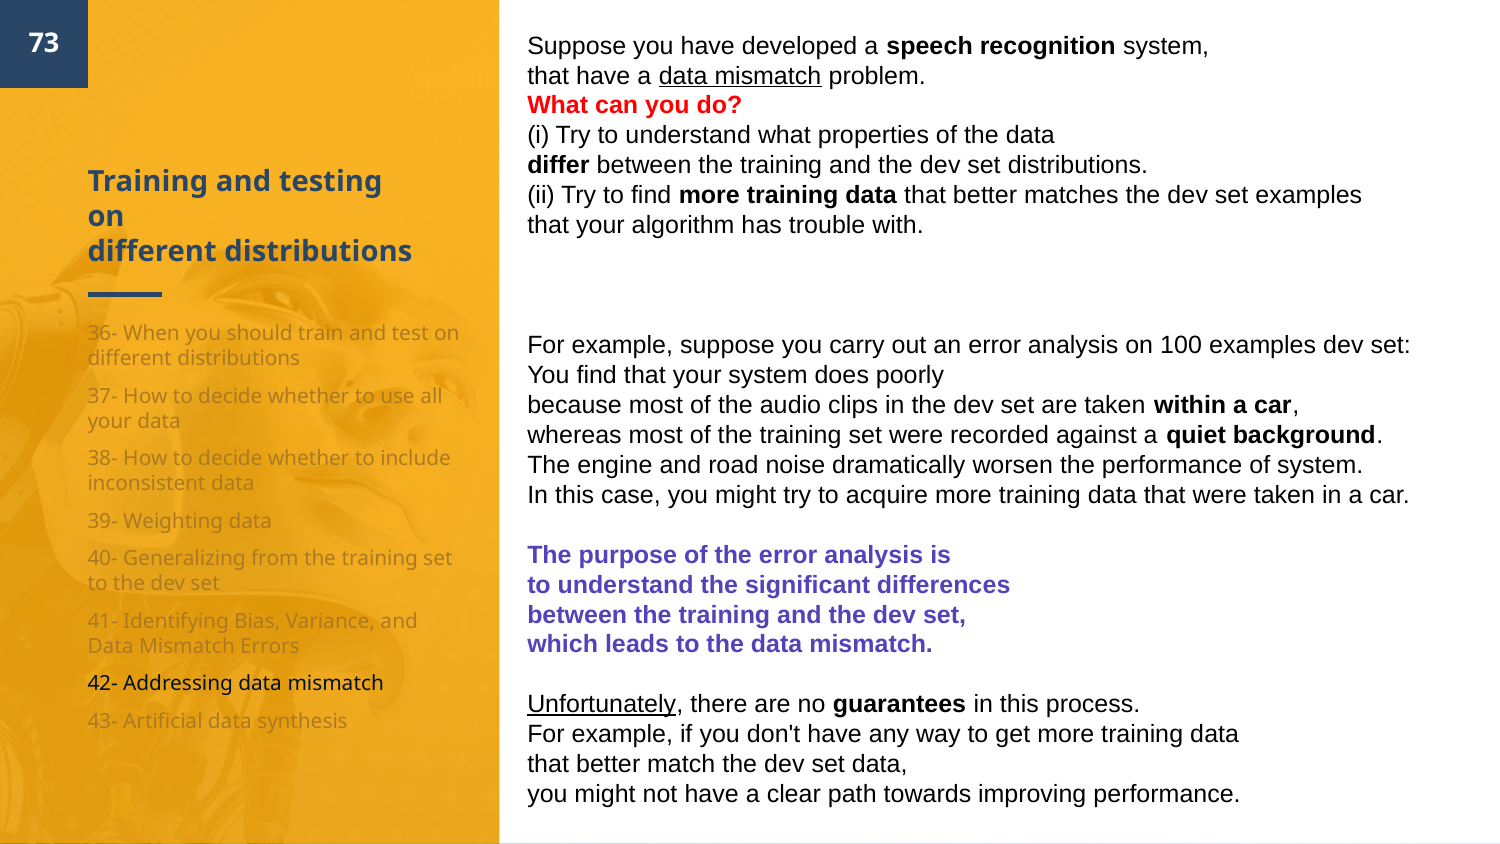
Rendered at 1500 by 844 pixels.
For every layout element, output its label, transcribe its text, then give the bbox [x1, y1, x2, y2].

text_box Suppose you have developed a speech recognition system, that have a data mismatch problem. What can you do? (i) Try to understand what properties of the data differ between the training and the dev set distributions. (ii) Try to find more training data that better matches the dev set examples that your algorithm has trouble with. For example, suppose you carry out an error analysis on 100 examples dev set: You find that your system does poorly because most of the audio clips in the dev set are taken within a car, whereas most of the training set were recorded against a quiet background. The engine and road noise dramatically worsen the performance of system. In this case, you might try to acquire more training data that were taken in a car. The purpose of the error analysis is to understand the significant differences between the training and the dev set, which leads to the data mismatch. Unfortunately, there are no guarantees in this process. For example, if you don't have any way to get more training data that better match the dev set data, you might not have a clear path towards improving performance. [512, 21, 1500, 815]
text_box 36- When you should train and test on different distributions 37- How to decide whether to use all your data 38- How to decide whether to include inconsistent data 39- Weighting data 40- Generalizing from the training set to the dev set 41- Identifying Bias, Variance, and Data Mismatch Errors 42- Addressing data mismatch 43- Artificial data synthesis [72, 304, 475, 822]
slide_number 73 [0, 0, 89, 88]
title Training and testing on different distributions [72, 171, 500, 283]
